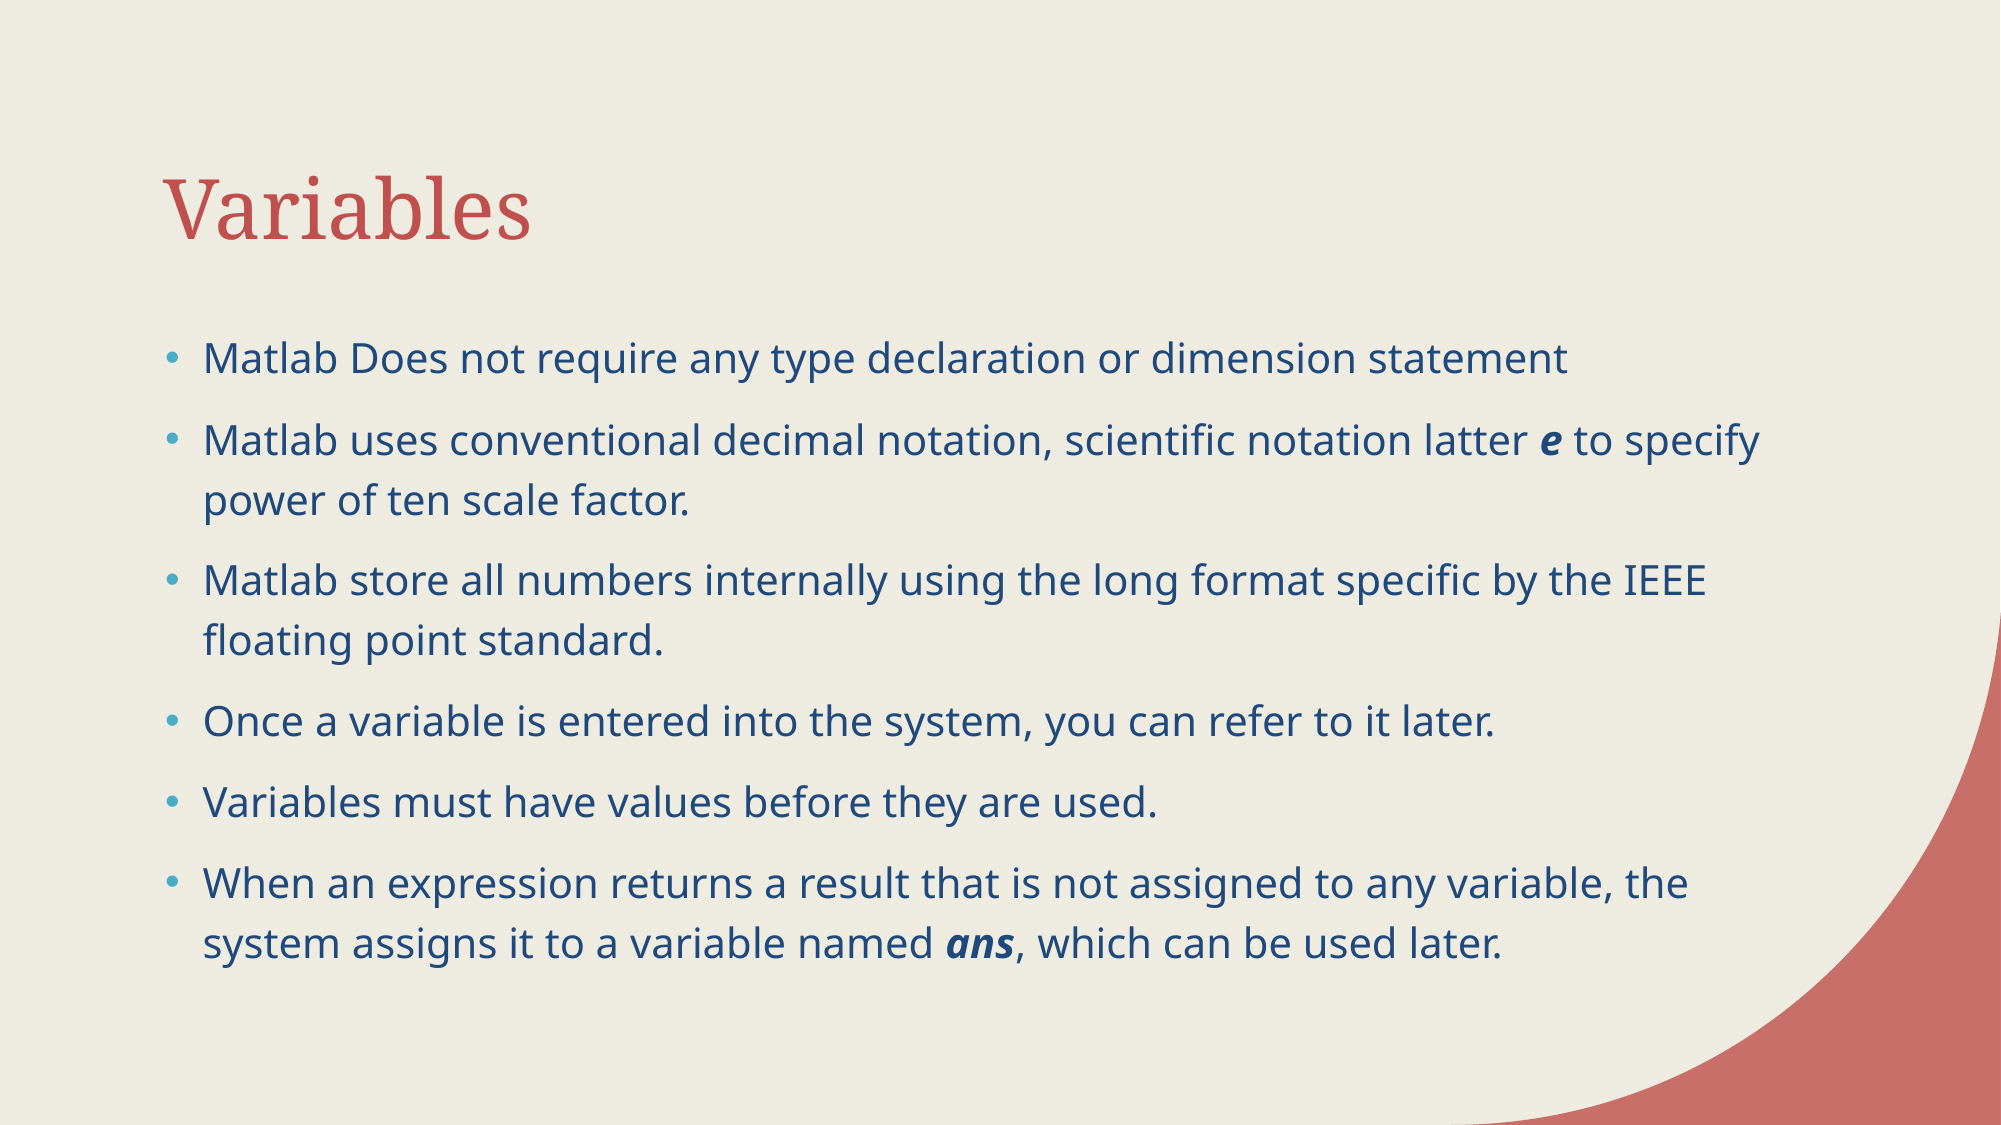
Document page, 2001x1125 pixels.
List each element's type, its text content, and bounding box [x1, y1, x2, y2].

title Variables [148, 96, 1775, 315]
list Matlab Does not require any type declaration or dimension statement Matlab uses conventional decimal notation, scientific notation latter e to specify power of ten scale factor. Matlab store all numbers internally using the long format specific by the IEEE floating point standard. Once a variable is entered into the system, you can refer to it later. Variables must have values before they are used. When an expression returns a result that is not assigned to any variable, the system assigns it to a variable named ans, which can be used later. [150, 314, 1777, 992]
